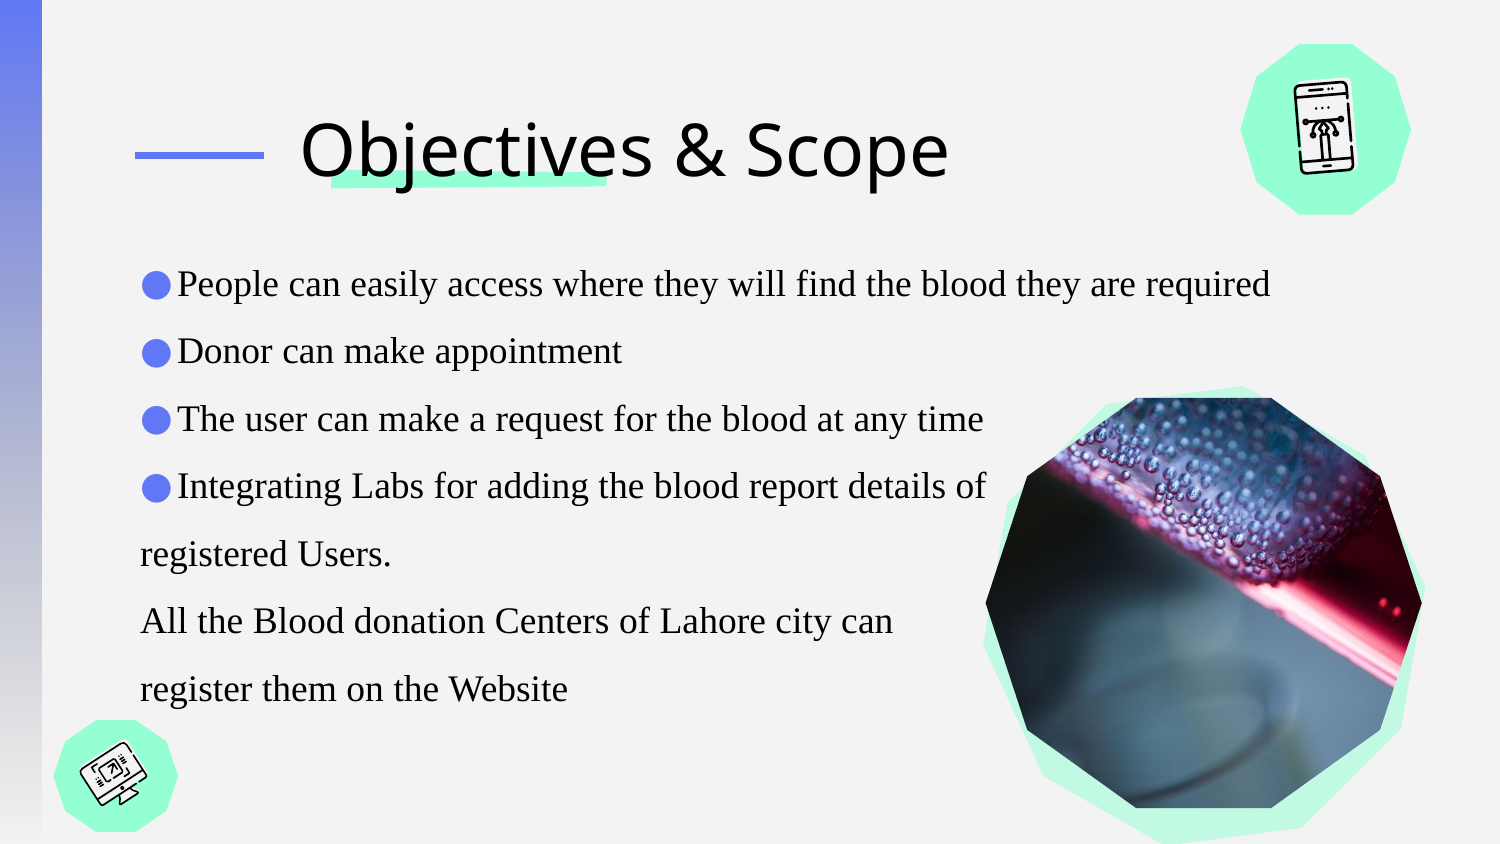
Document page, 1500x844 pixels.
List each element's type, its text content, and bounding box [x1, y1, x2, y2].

list People can easily access where they will find the blood they are required Donor can make appointment The user can make a request for the blood at any time Integrating Labs for adding the blood report details of registered Users. All the Blood donation Centers of Lahore city can register them on the Website [116, 221, 1500, 713]
title Objectives & Scope [284, 88, 1256, 183]
text_box [1240, 43, 1412, 215]
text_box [86, 748, 145, 804]
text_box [1296, 78, 1355, 174]
text_box [53, 719, 179, 833]
picture [985, 397, 1422, 809]
text_box [331, 183, 607, 189]
